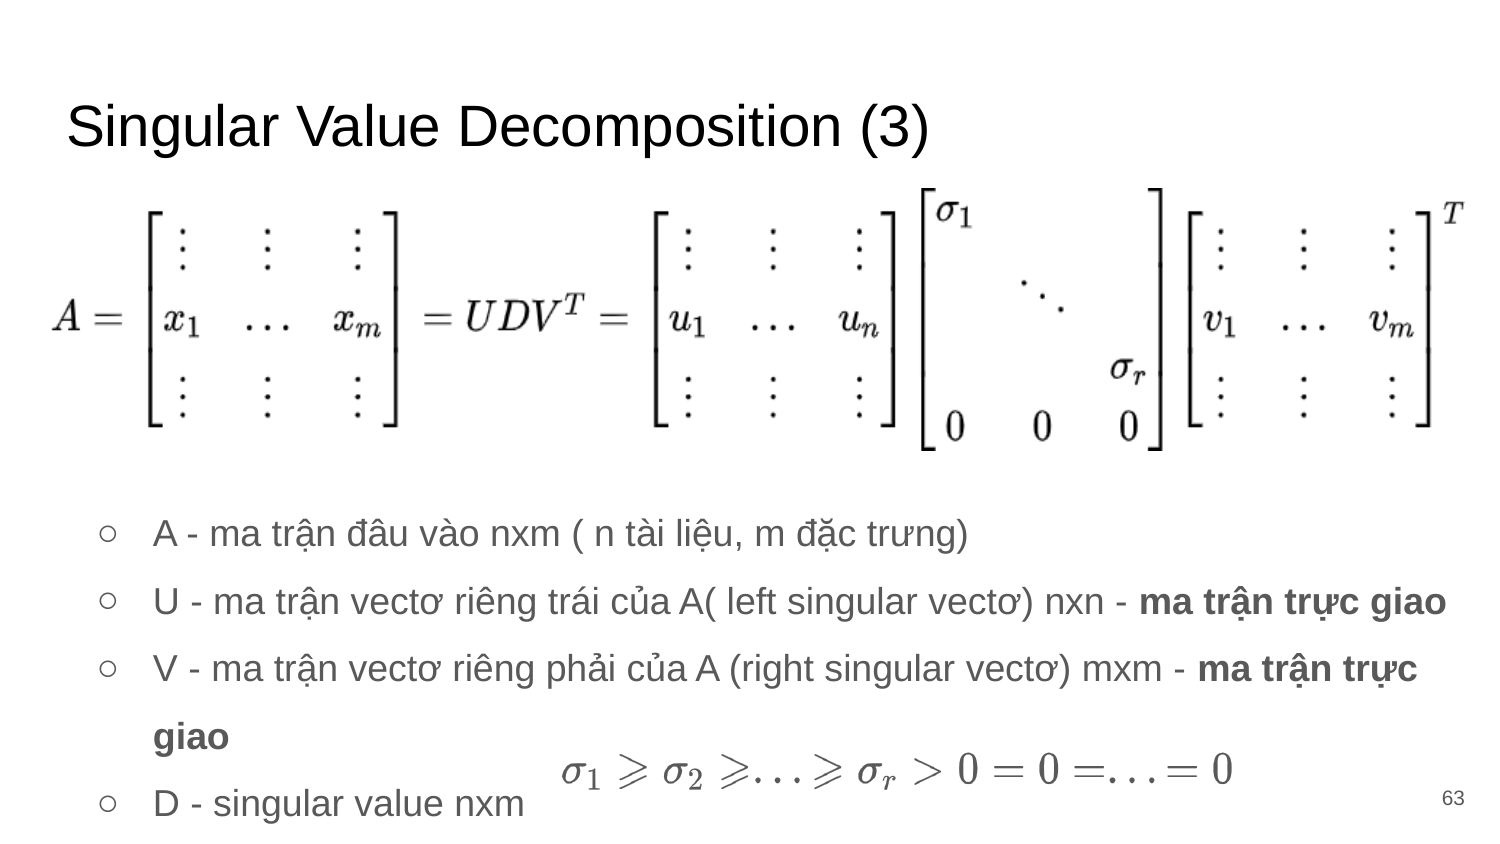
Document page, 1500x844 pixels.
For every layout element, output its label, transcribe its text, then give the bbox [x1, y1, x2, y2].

picture [562, 752, 1232, 790]
picture [50, 187, 1465, 451]
title Singular Value Decomposition (3) [51, 72, 1449, 167]
text_box A - ma trận đâu vào nxm ( n tài liệu, m đặc trưng) U - ma trận vectơ riêng trái của A( left singular vectơ) nxn - ma trận trực giao V - ma trận vectơ riêng phải của A (right singular vectơ) mxm - ma trận trực giao D - singular value nxm ma trận chéo hóa r x r : [0, 471, 1500, 844]
